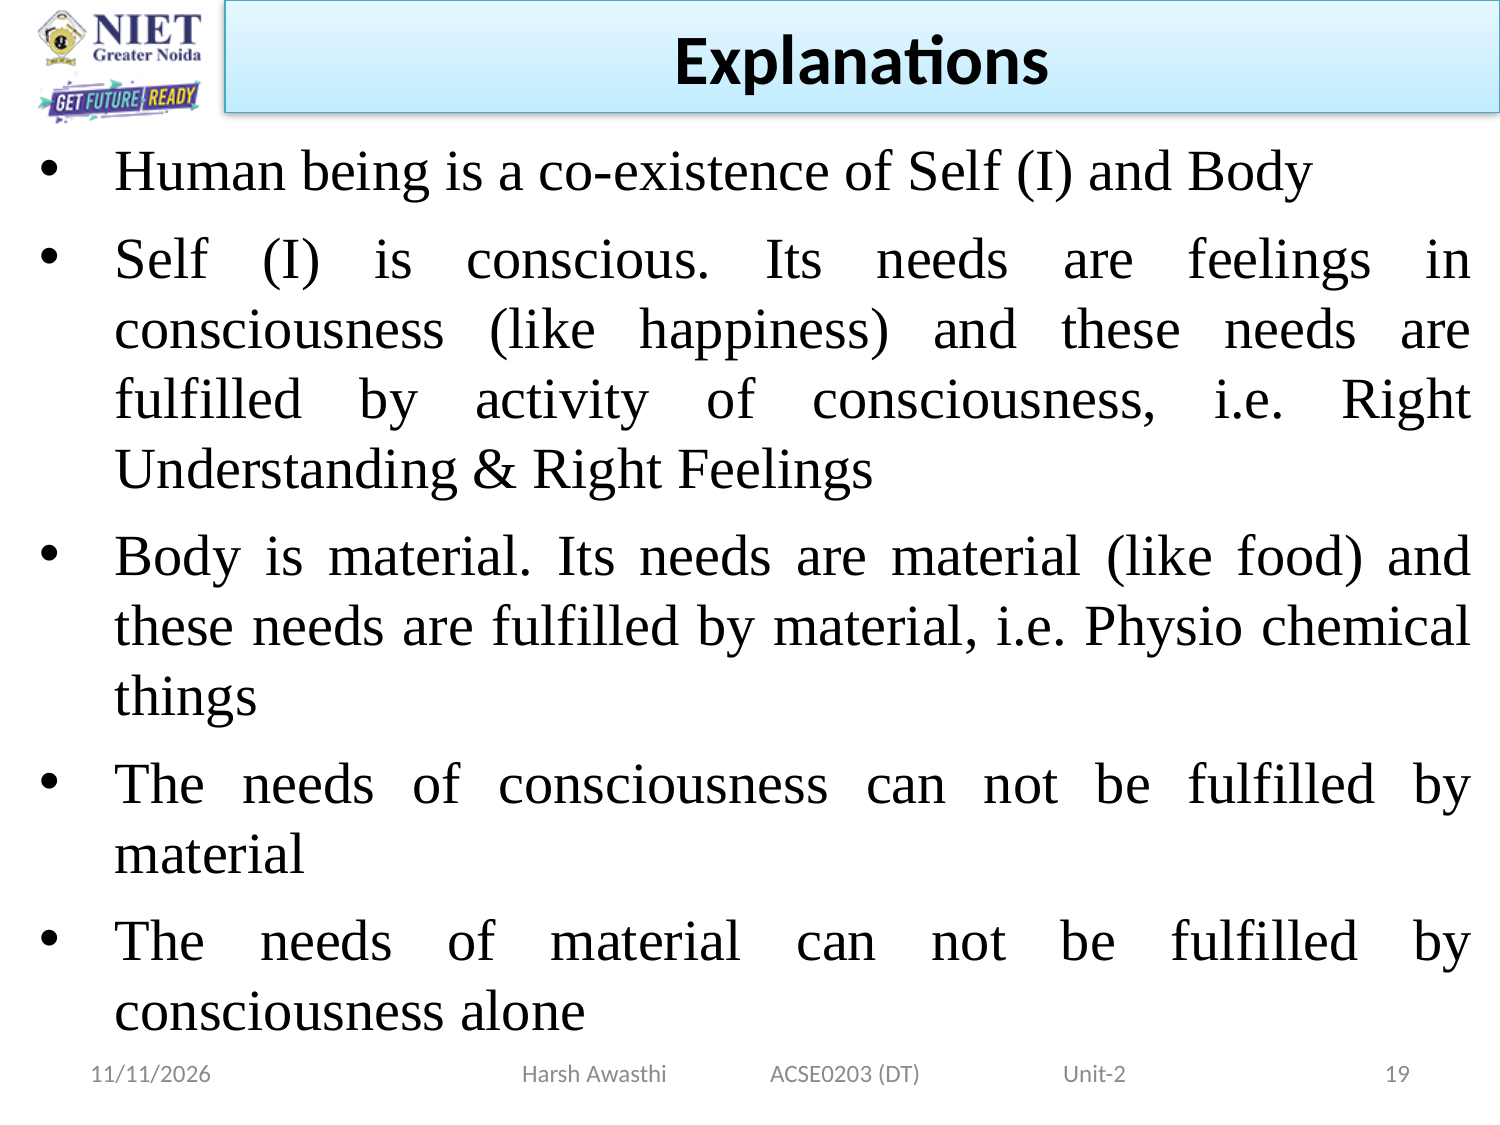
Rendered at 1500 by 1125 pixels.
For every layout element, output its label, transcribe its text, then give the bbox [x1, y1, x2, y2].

picture [0, 0, 238, 135]
text_box Explanations [238, 0, 1500, 113]
list Human being is a co-existence of Self (I) and Body Self (I) is conscious. Its needs are feelings in consciousness (like happiness) and these needs are fulfilled by activity of consciousness, i.e. Right Understanding & Right Feelings Body is material. Its needs are material (like food) and these needs are fulfilled by material, i.e. Physio chemical things The needs of consciousness can not be fulfilled by material The needs of material can not be fulfilled by consciousness alone [24, 125, 1488, 1000]
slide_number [75, 1042, 412, 1103]
footer Harsh Awasthi ACSE0203 (DT) Unit-2 [412, 1042, 1074, 1103]
slide_number 19 [1074, 1042, 1425, 1103]
